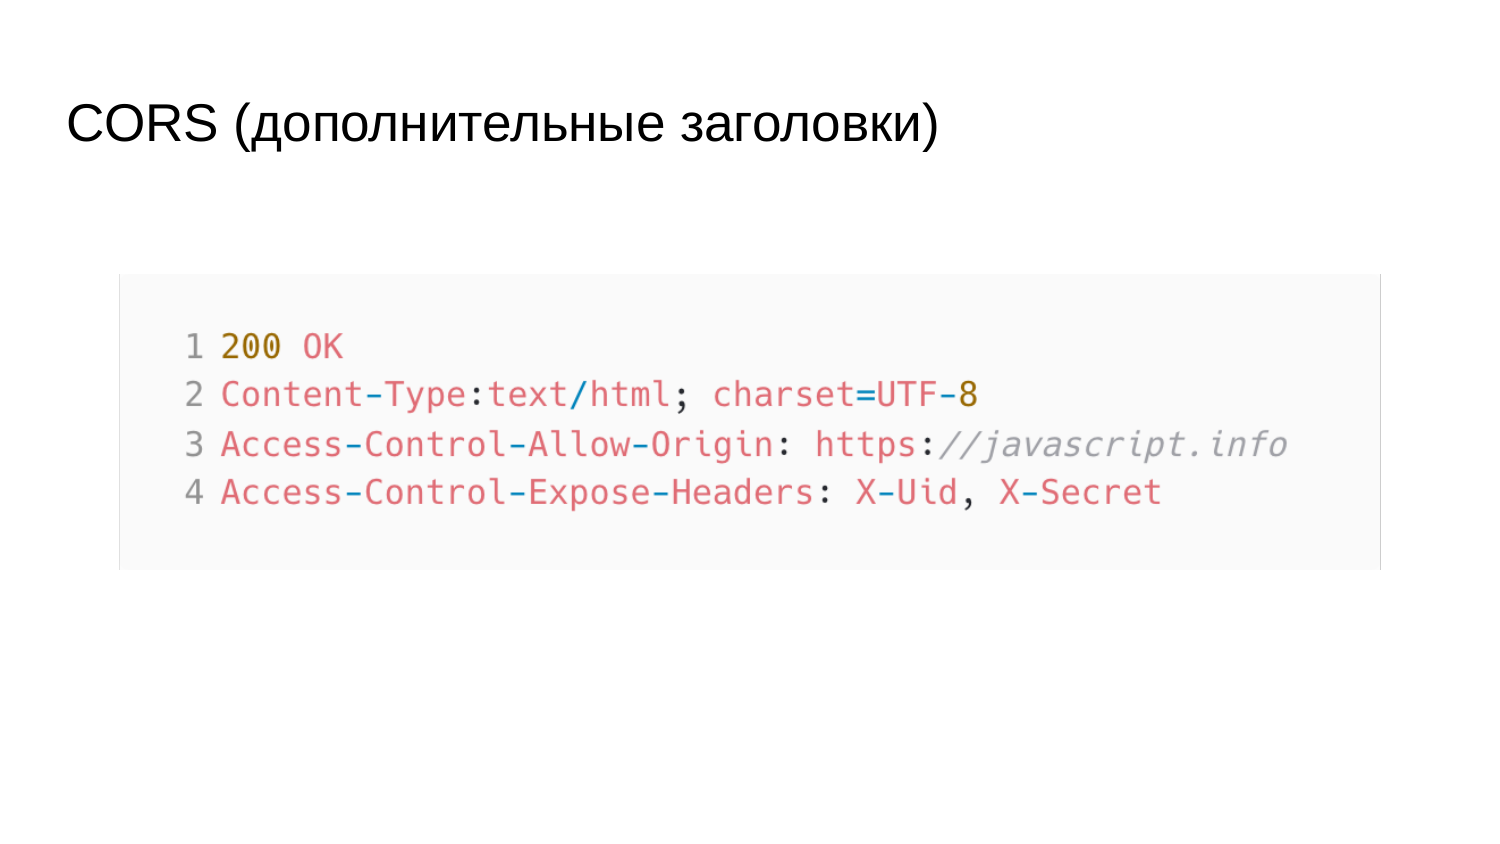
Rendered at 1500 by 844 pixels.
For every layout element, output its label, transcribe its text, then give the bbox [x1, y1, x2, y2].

title CORS (дополнительные заголовки) [51, 72, 1449, 167]
picture [118, 274, 1382, 570]
